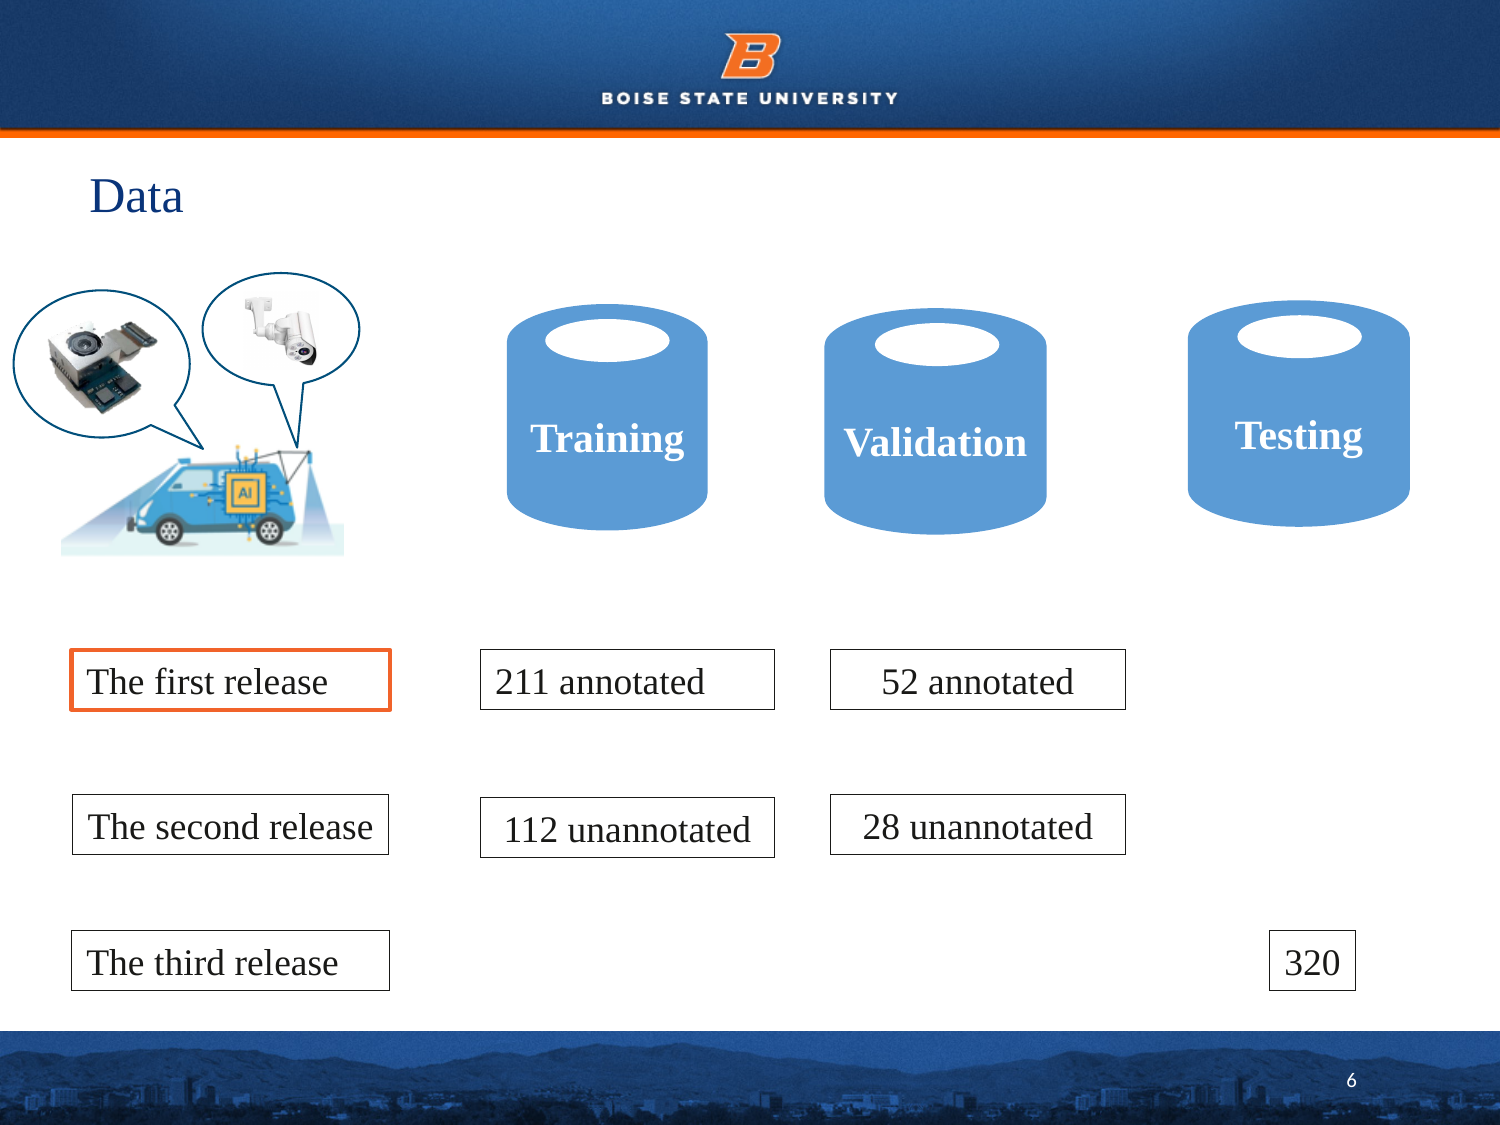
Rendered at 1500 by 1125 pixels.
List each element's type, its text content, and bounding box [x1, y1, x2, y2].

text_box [824, 307, 1047, 535]
text_box 320 [1269, 930, 1356, 991]
picture [0, 1031, 1500, 1125]
title Data [74, 133, 375, 252]
text_box 211 annotated [480, 649, 775, 710]
picture [60, 421, 345, 563]
text_box The second release [72, 794, 389, 855]
text_box The first release [69, 648, 392, 712]
picture [0, 0, 1500, 138]
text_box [1187, 300, 1411, 528]
text_box [200, 270, 362, 420]
text_box The third release [71, 930, 390, 991]
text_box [506, 303, 708, 531]
picture [41, 315, 165, 418]
picture [241, 292, 320, 370]
text_box 28 unannotated [830, 794, 1126, 855]
text_box 112 unannotated [480, 797, 775, 858]
text_box [11, 288, 192, 420]
text_box 52 annotated [830, 649, 1126, 710]
